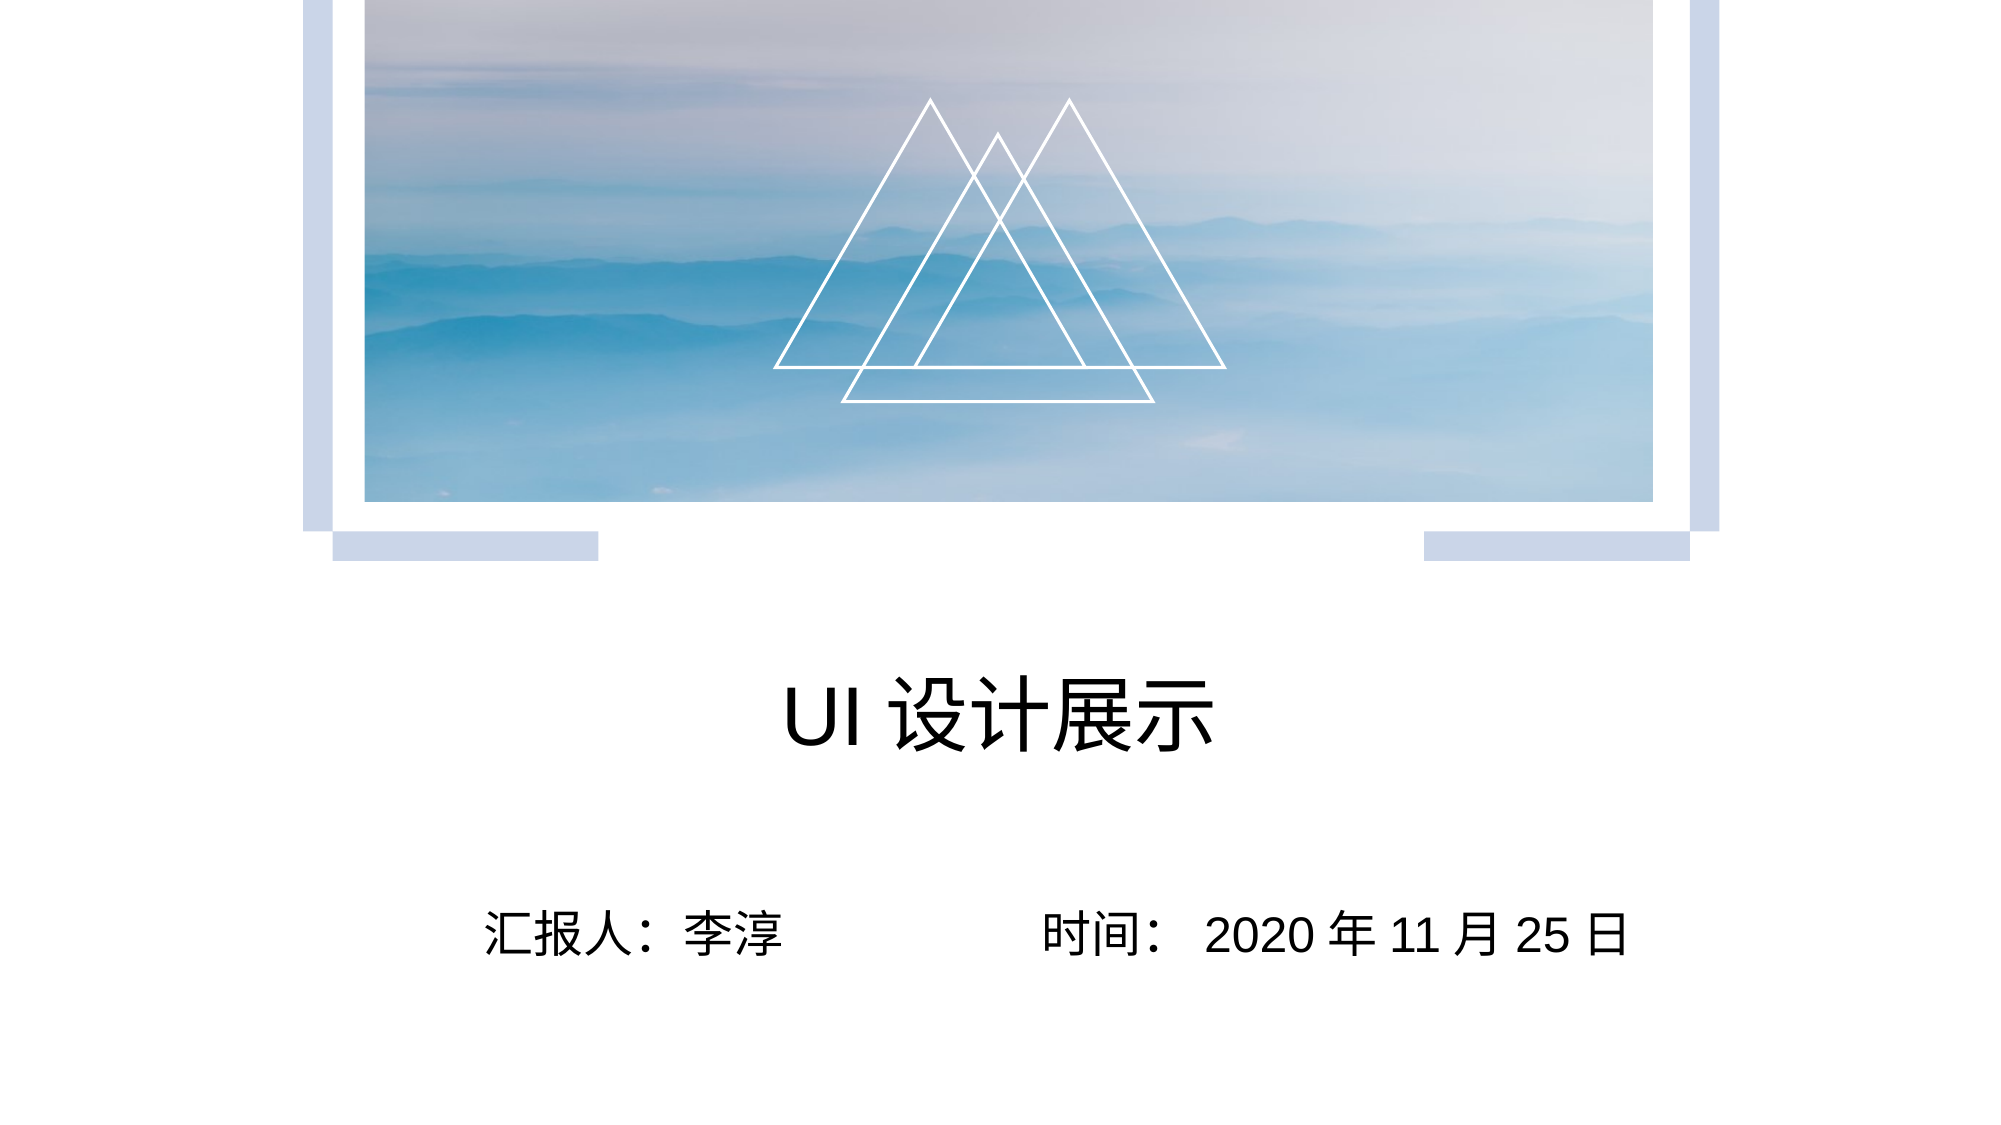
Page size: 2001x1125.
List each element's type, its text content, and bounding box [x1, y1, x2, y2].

text_box [302, 0, 599, 562]
text_box UI设计展示 [730, 654, 1269, 770]
text_box 汇报人：李淳 时间：2020年11月25日 [474, 902, 1642, 963]
text_box [364, 0, 1654, 503]
text_box [773, 98, 1227, 403]
text_box [1423, 0, 1720, 562]
